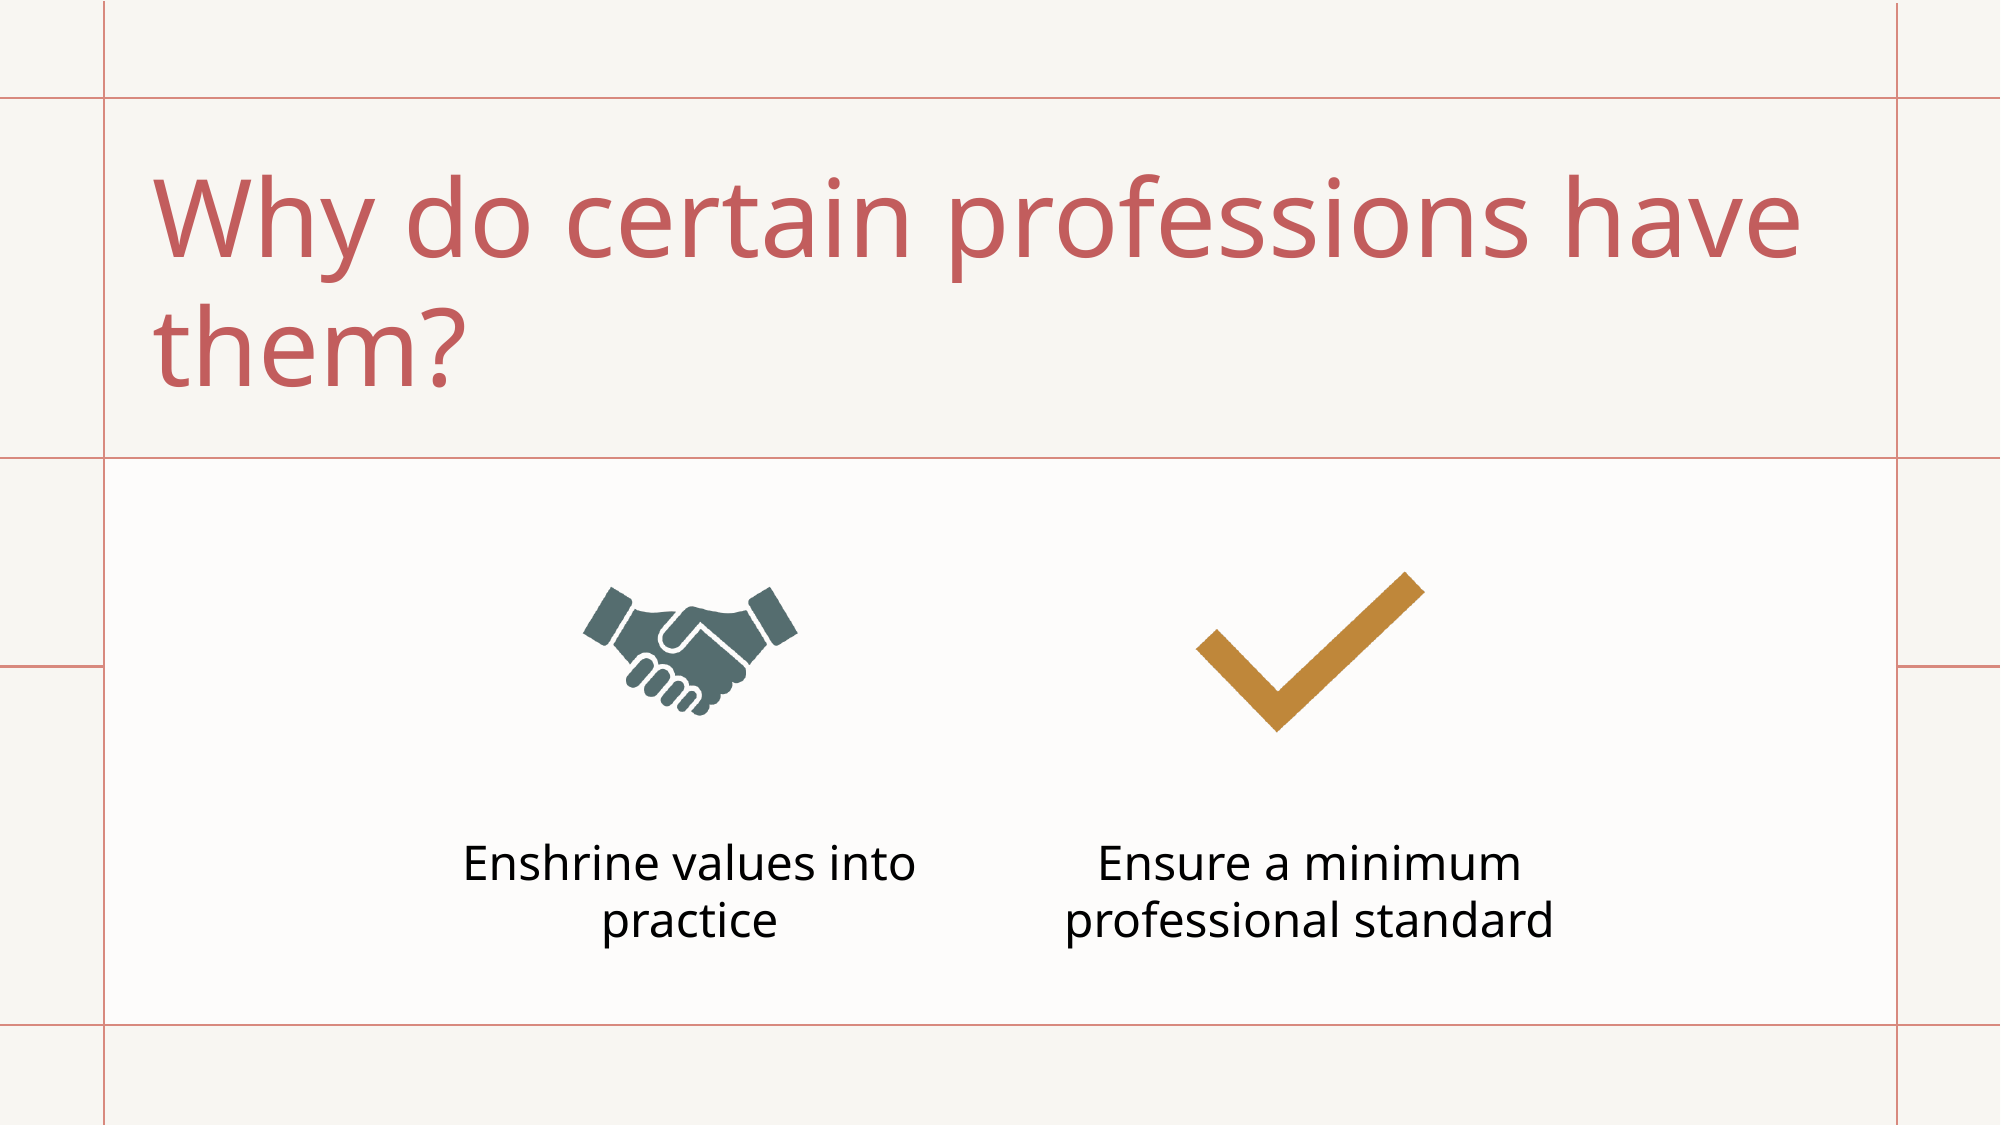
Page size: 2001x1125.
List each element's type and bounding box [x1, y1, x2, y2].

list [137, 523, 1863, 960]
text_box [0, 1, 2000, 1125]
